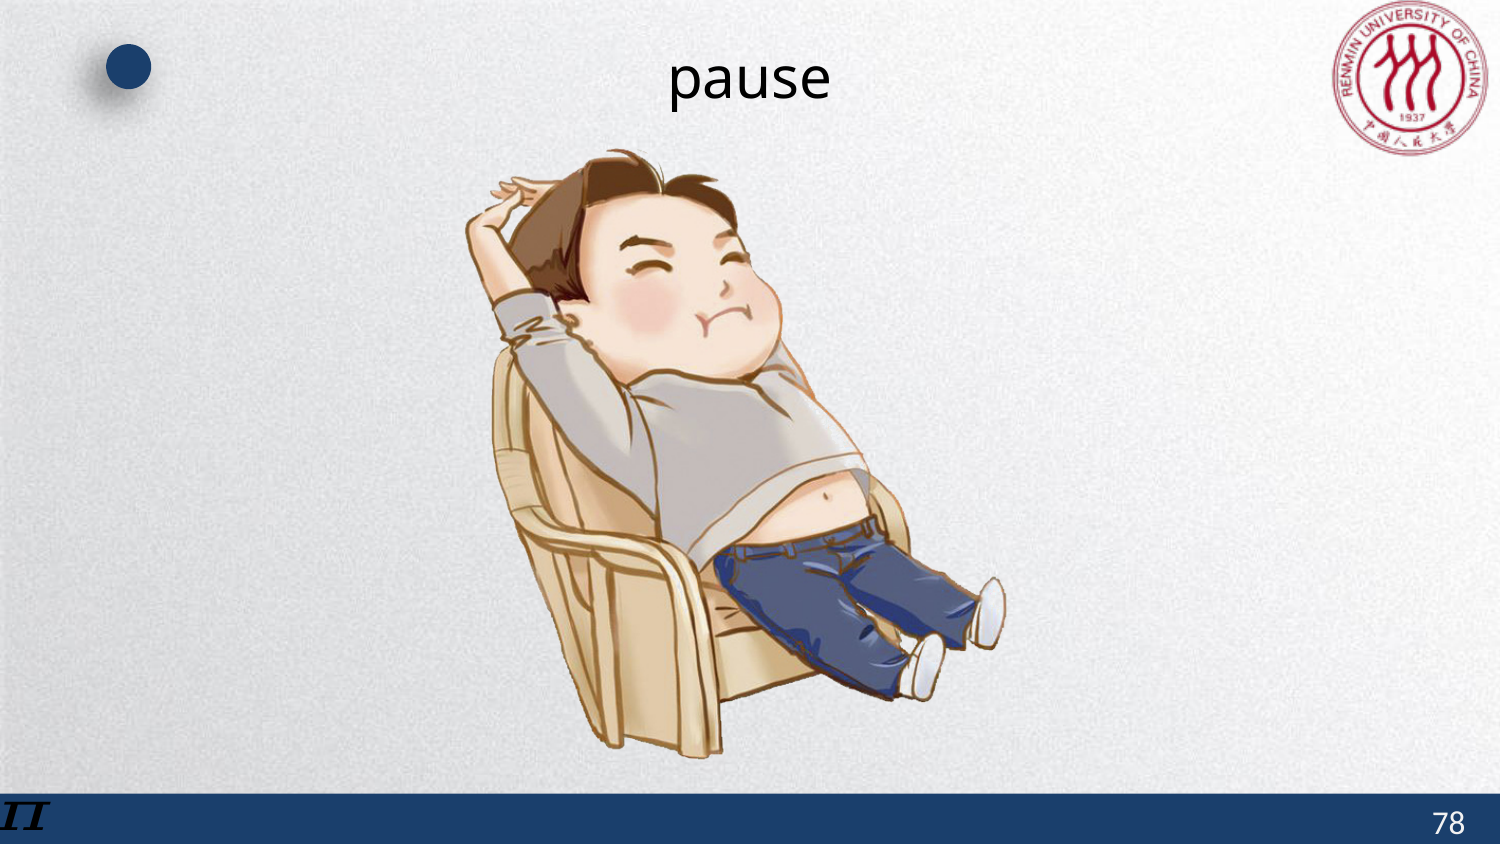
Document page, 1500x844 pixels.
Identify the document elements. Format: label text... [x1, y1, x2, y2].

title pause [75, 33, 1425, 116]
picture [0, 0, 1500, 793]
